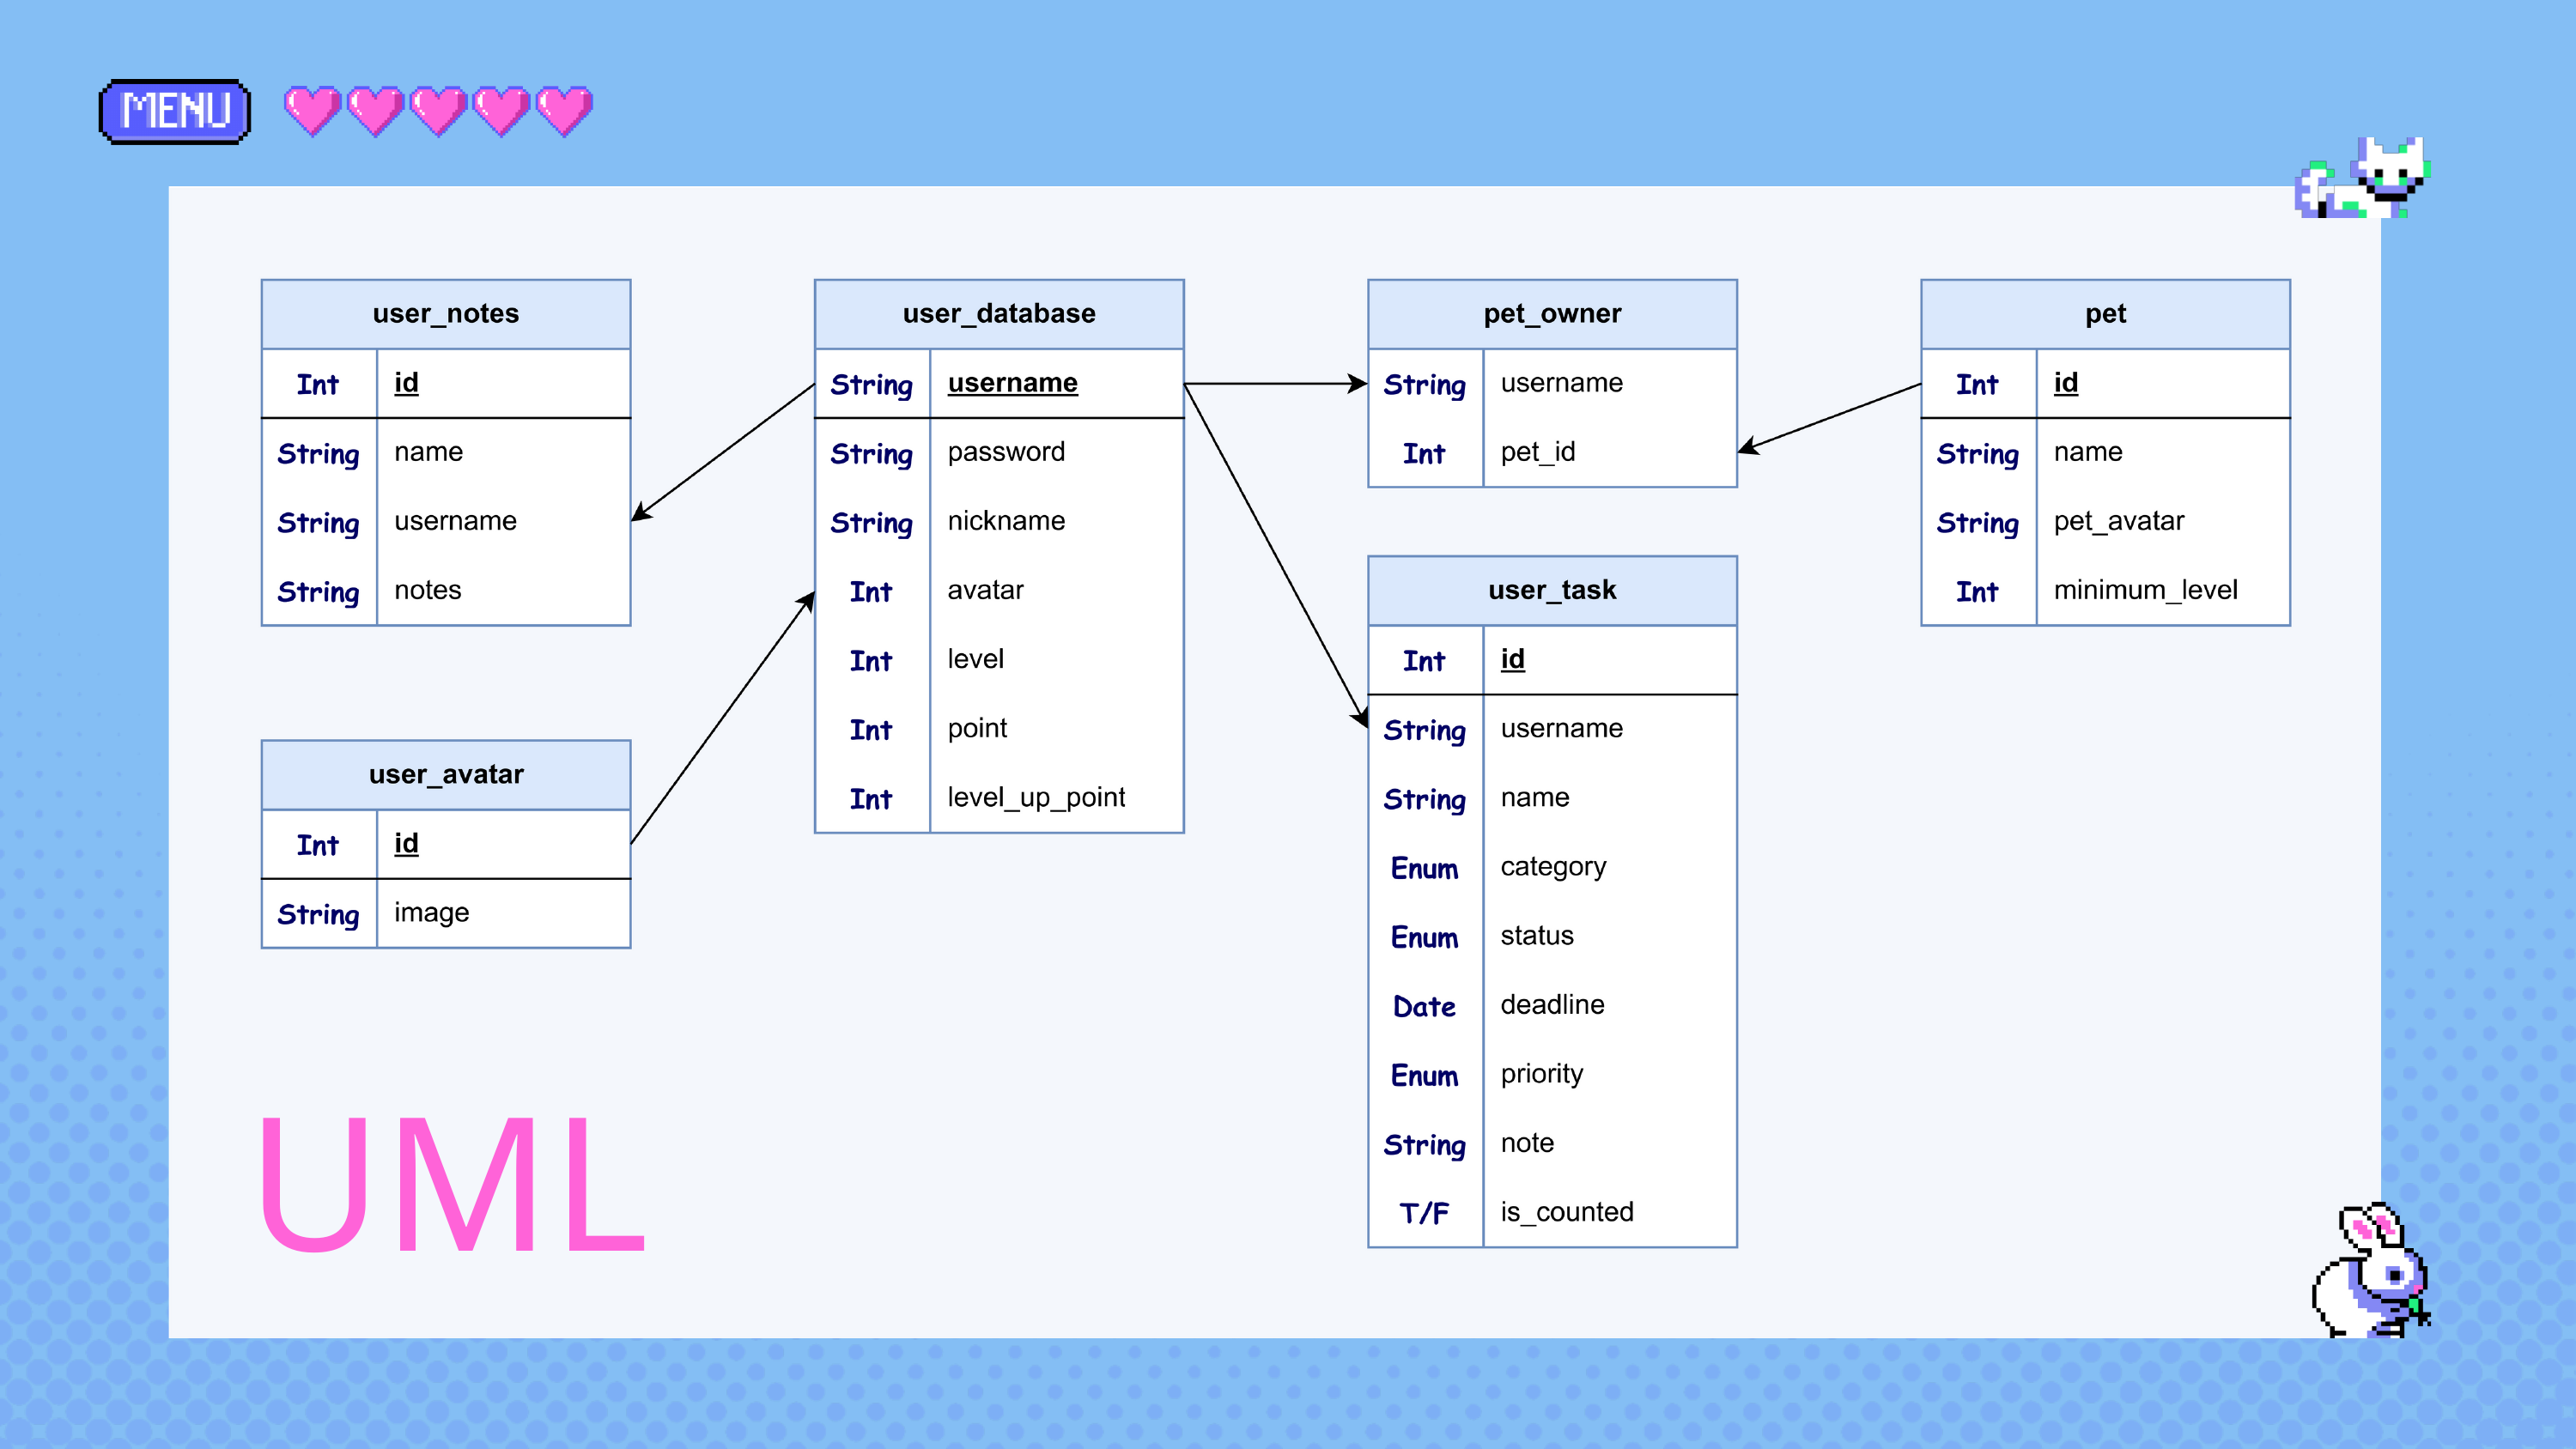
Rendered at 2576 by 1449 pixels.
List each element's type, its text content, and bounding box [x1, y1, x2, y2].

text_box [2312, 1202, 2432, 1338]
text_box [0, 515, 2576, 1449]
text_box [2294, 137, 2432, 218]
text_box [283, 86, 593, 138]
text_box [168, 186, 2381, 1338]
text_box [98, 79, 252, 145]
text_box UML [246, 1079, 1577, 1288]
